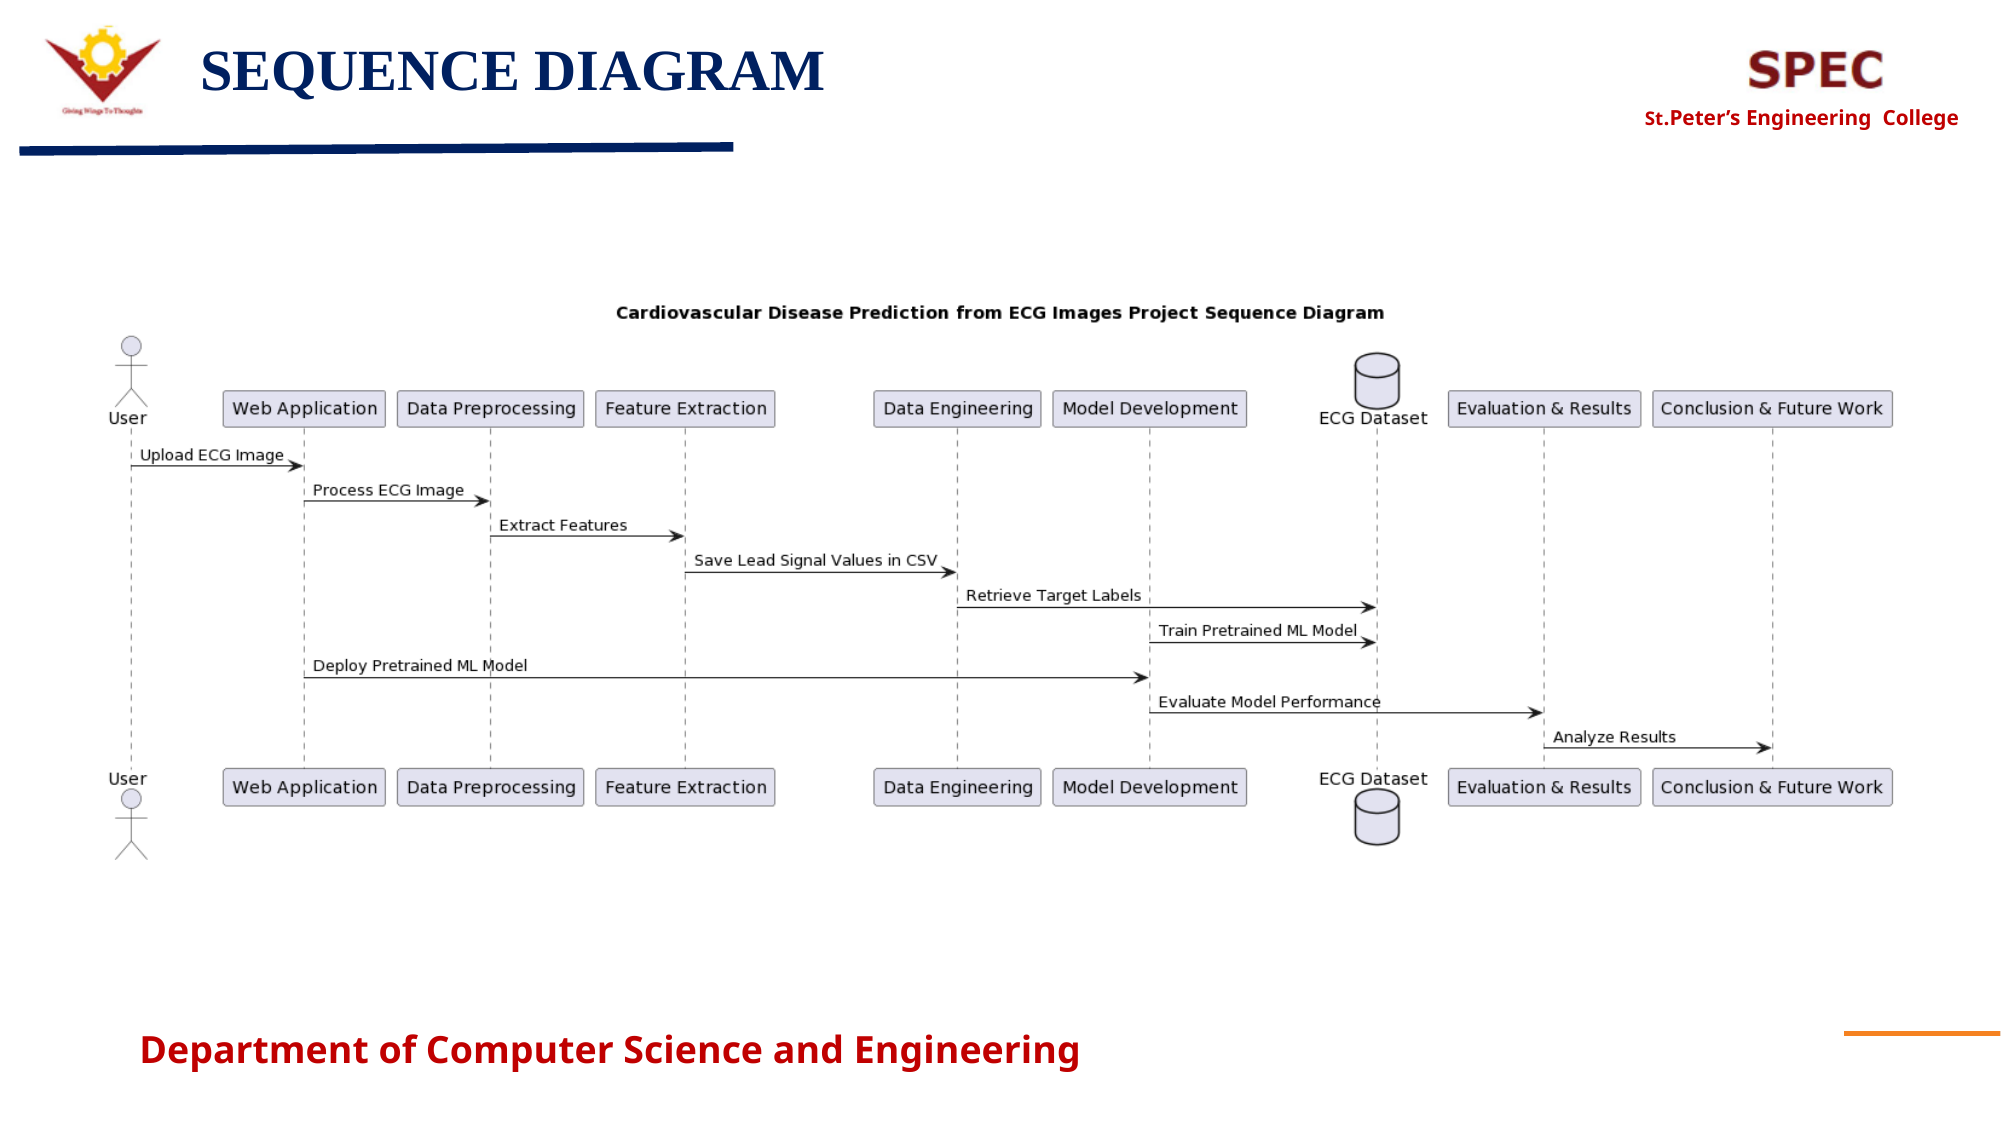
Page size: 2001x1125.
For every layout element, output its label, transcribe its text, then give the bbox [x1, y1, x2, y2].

picture [41, 15, 163, 139]
title SEQUENCE DIAGRAM [184, 22, 1646, 121]
picture [1731, 42, 1900, 101]
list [103, 175, 1898, 977]
